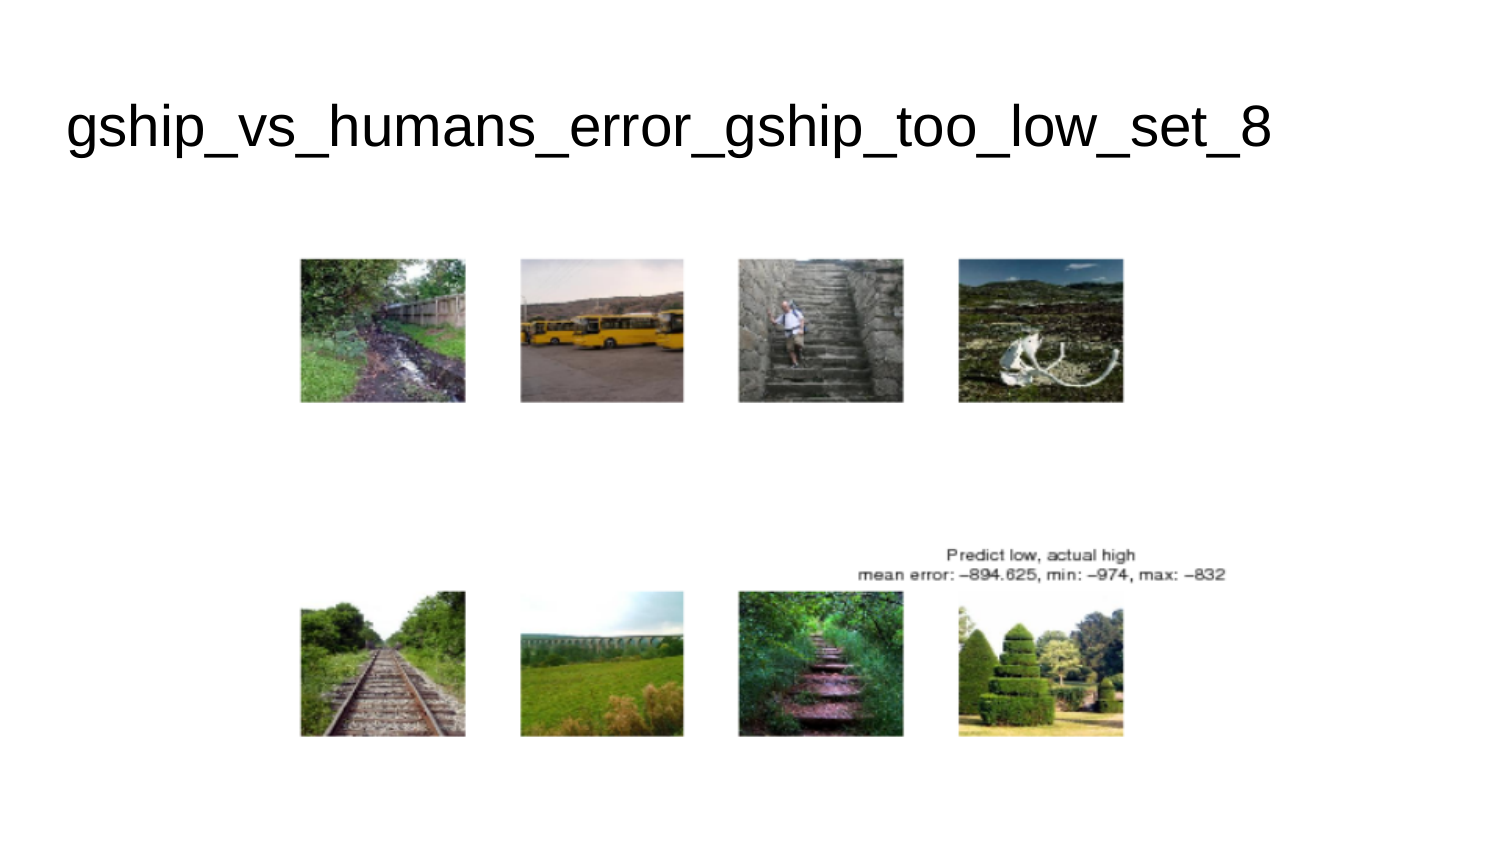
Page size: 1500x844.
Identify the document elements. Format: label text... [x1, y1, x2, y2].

title gship_vs_humans_error_gship_too_low_set_8 [51, 72, 1449, 167]
picture [264, 196, 1236, 771]
